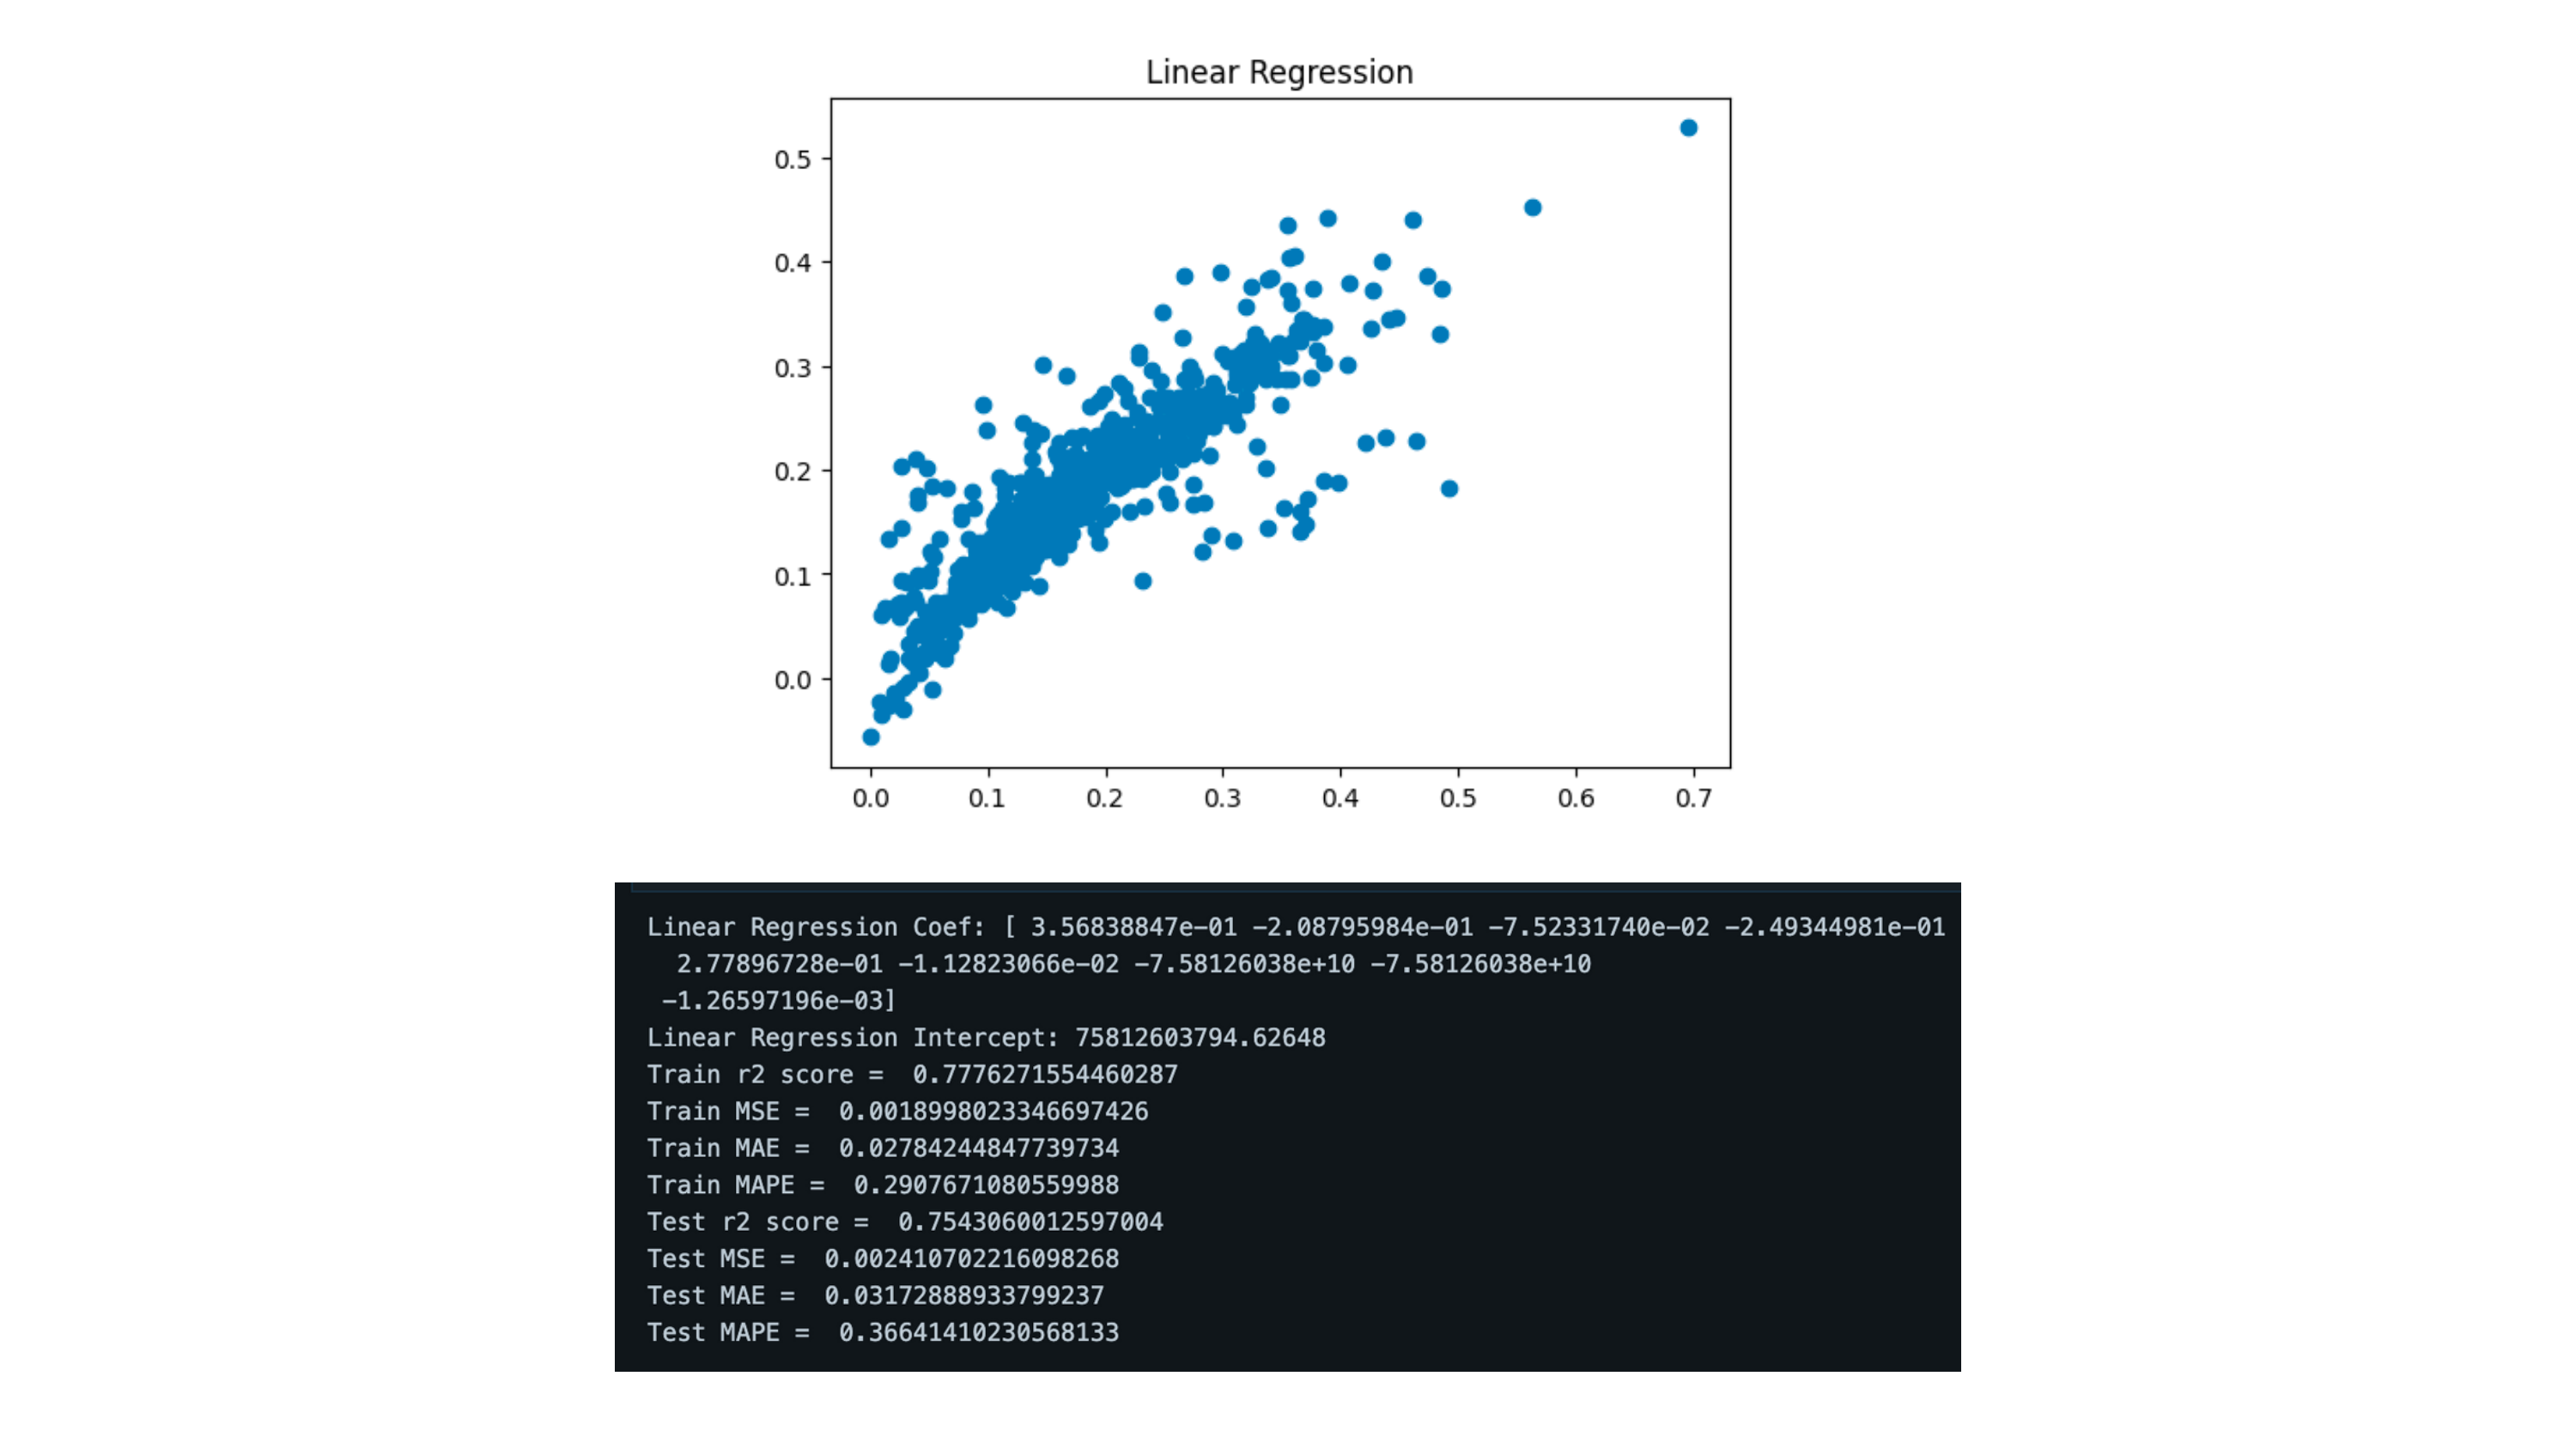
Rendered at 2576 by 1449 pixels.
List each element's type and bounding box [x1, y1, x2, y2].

picture [614, 882, 1962, 1372]
picture [755, 40, 1747, 830]
